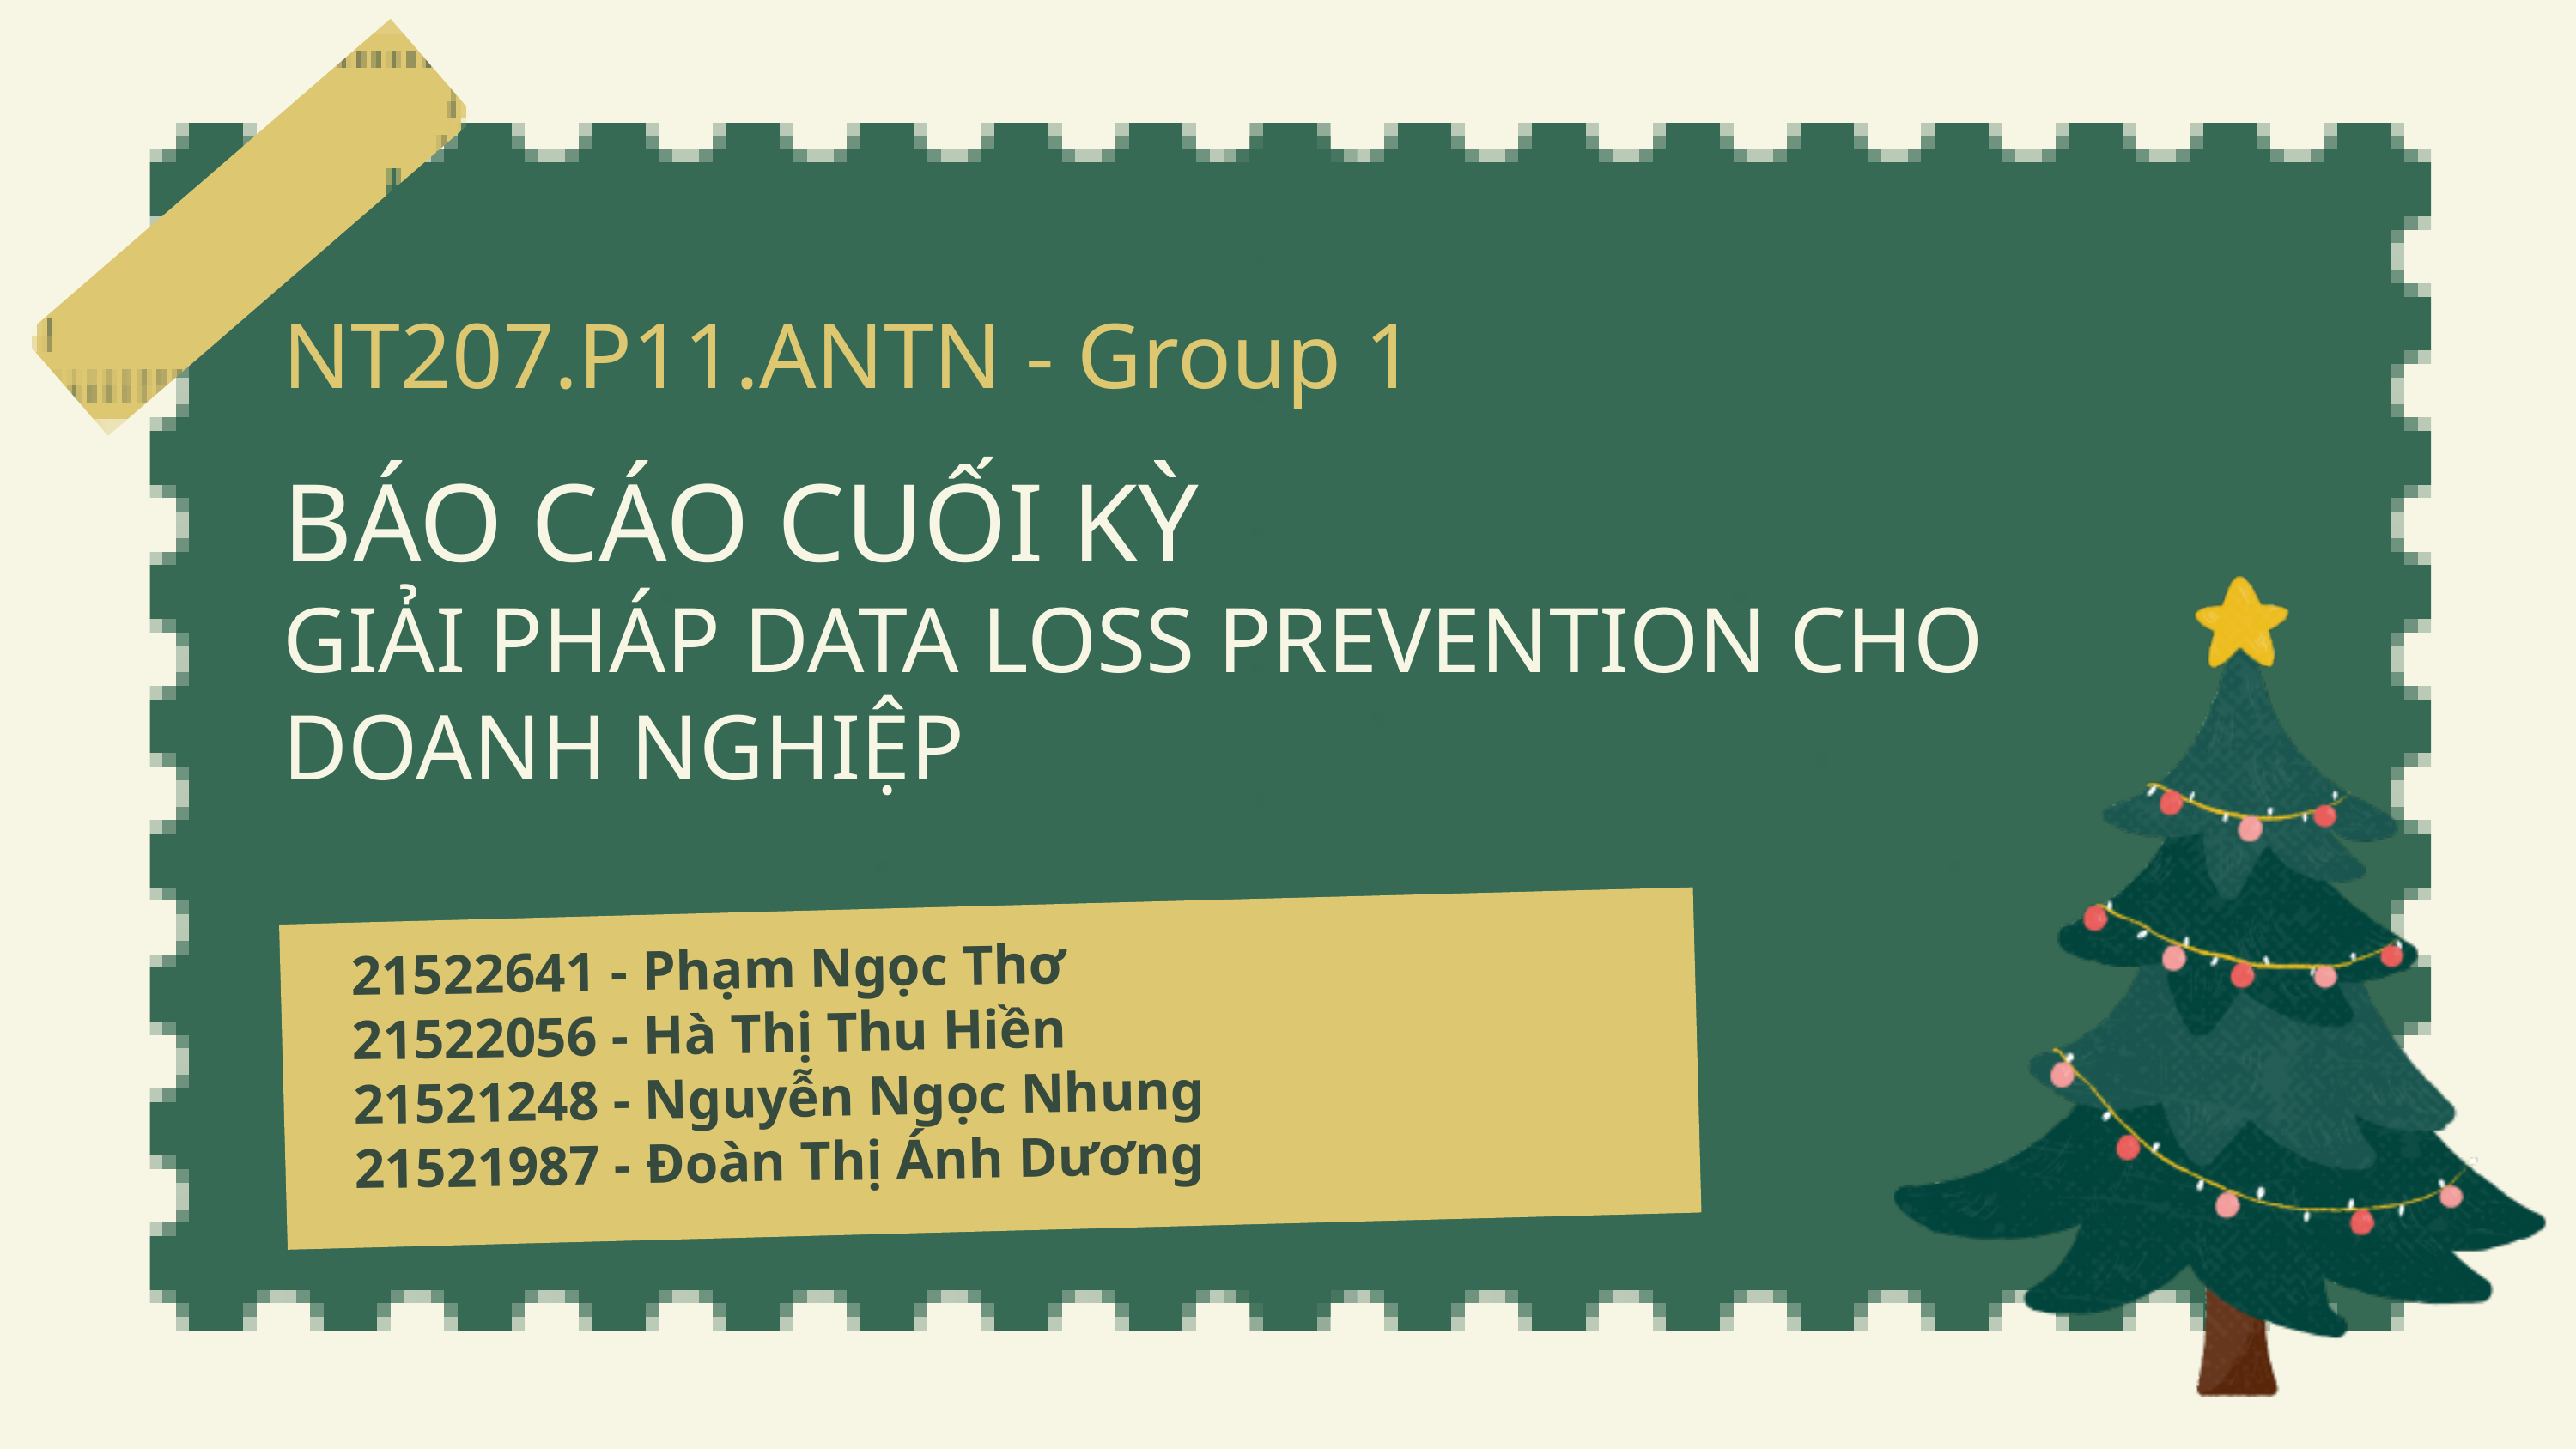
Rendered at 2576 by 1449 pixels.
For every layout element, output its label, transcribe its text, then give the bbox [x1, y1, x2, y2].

text_box BÁO CÁO CUỐI KỲ GIẢI PHÁP DATA LOSS PREVENTION CHO DOANH NGHIỆP [283, 454, 2126, 798]
text_box [1894, 576, 2549, 1397]
text_box [22, 18, 477, 436]
text_box NT207.P11.ANTN - Group 1 [283, 299, 1977, 407]
text_box [1224, 798, 1894, 1331]
text_box [1224, 123, 2432, 576]
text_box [283, 906, 1698, 1232]
text_box [149, 123, 1224, 1331]
